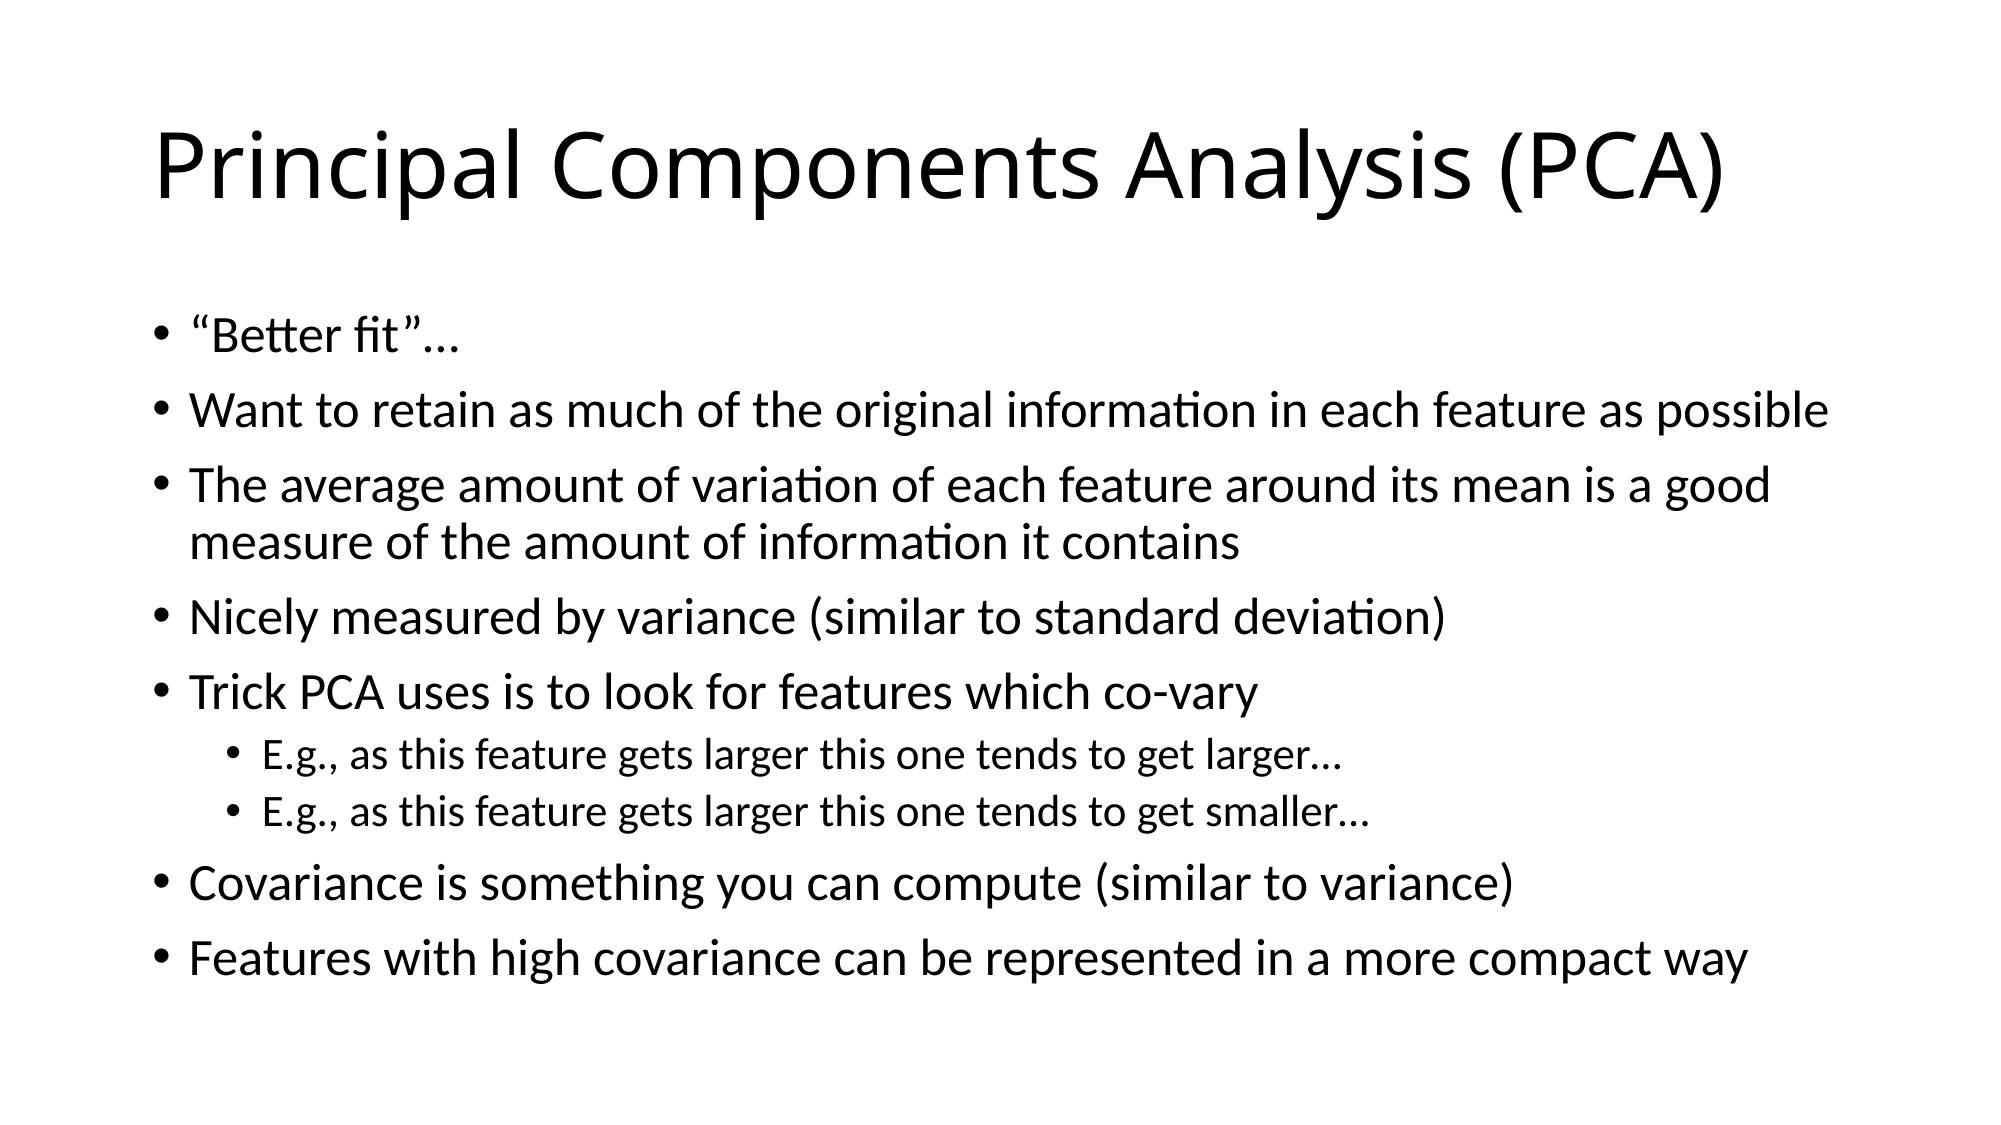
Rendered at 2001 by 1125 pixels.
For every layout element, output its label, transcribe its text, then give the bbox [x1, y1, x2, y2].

title Principal Components Analysis (PCA) [137, 59, 1863, 278]
list “Better fit”… Want to retain as much of the original information in each feature as possible The average amount of variation of each feature around its mean is a good measure of the amount of information it contains Nicely measured by variance (similar to standard deviation) Trick PCA uses is to look for features which co-vary E.g., as this feature gets larger this one tends to get larger… E.g., as this feature gets larger this one tends to get smaller… Covariance is something you can compute (similar to variance) Features with high covariance can be represented in a more compact way [137, 299, 1863, 1014]
